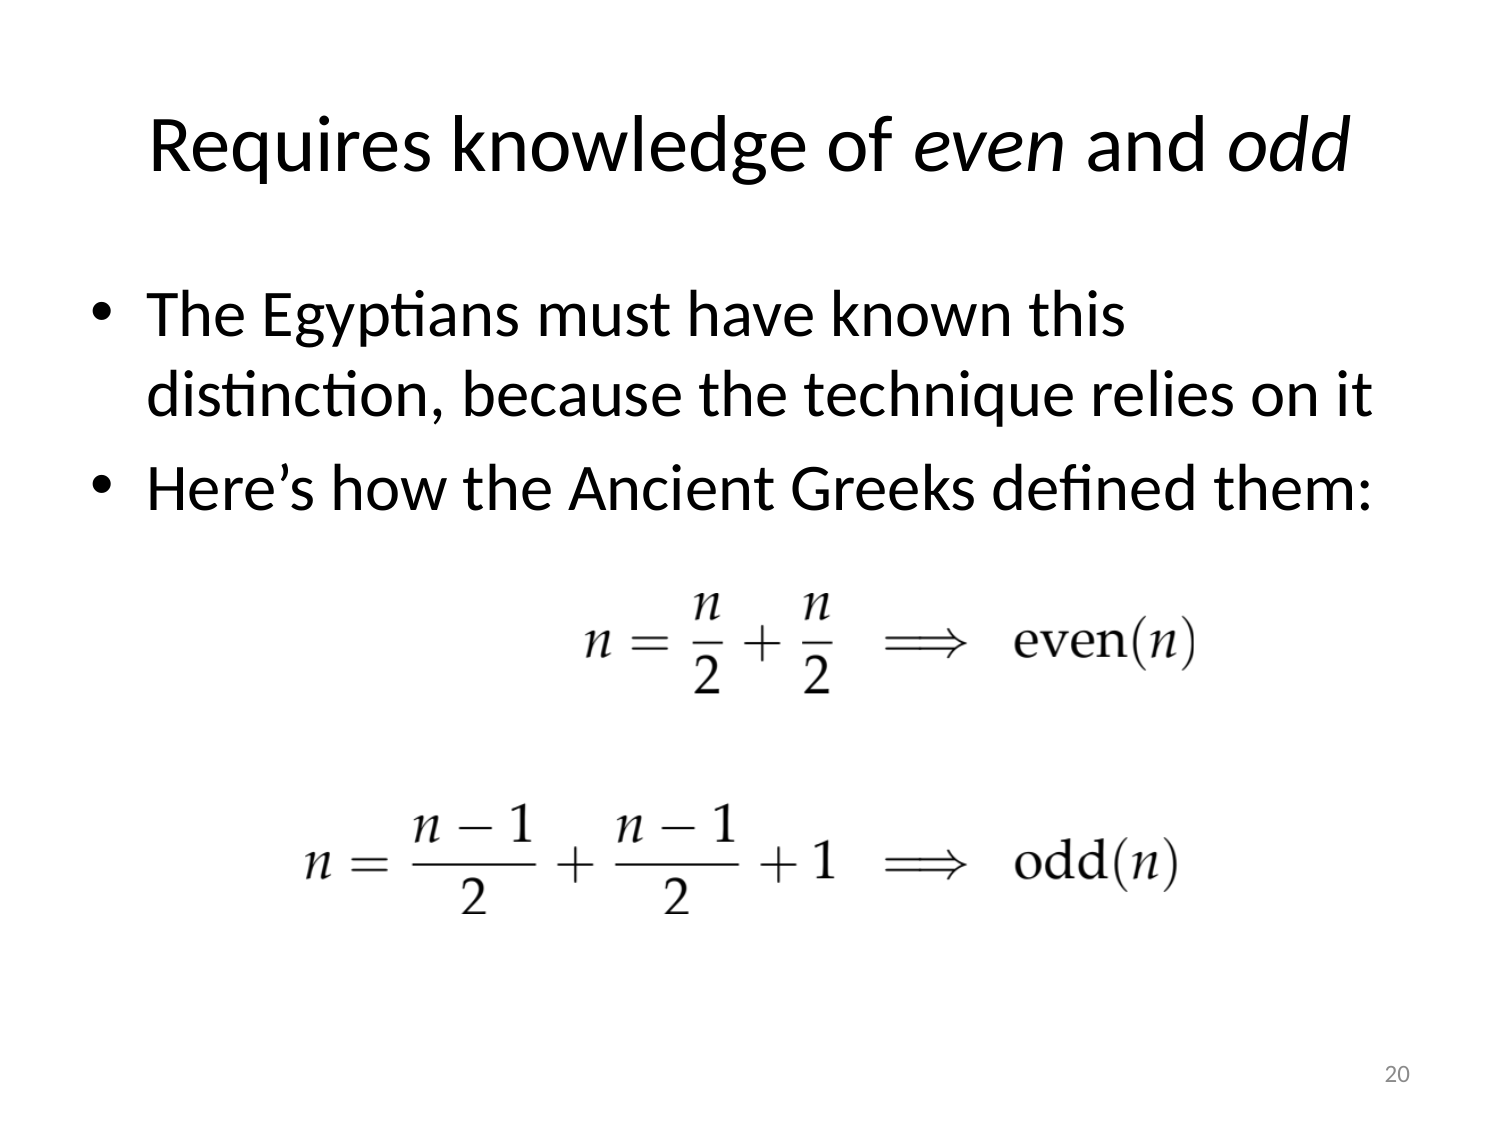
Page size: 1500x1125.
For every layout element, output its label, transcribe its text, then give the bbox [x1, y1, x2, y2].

slide_number 20 [1074, 1042, 1425, 1103]
title Requires knowledge of even and odd [75, 45, 1425, 233]
picture [304, 593, 1194, 914]
list The Egyptians must have known this distinction, because the technique relies on it Here’s how the Ancient Greeks defined them: [75, 262, 1425, 1005]
